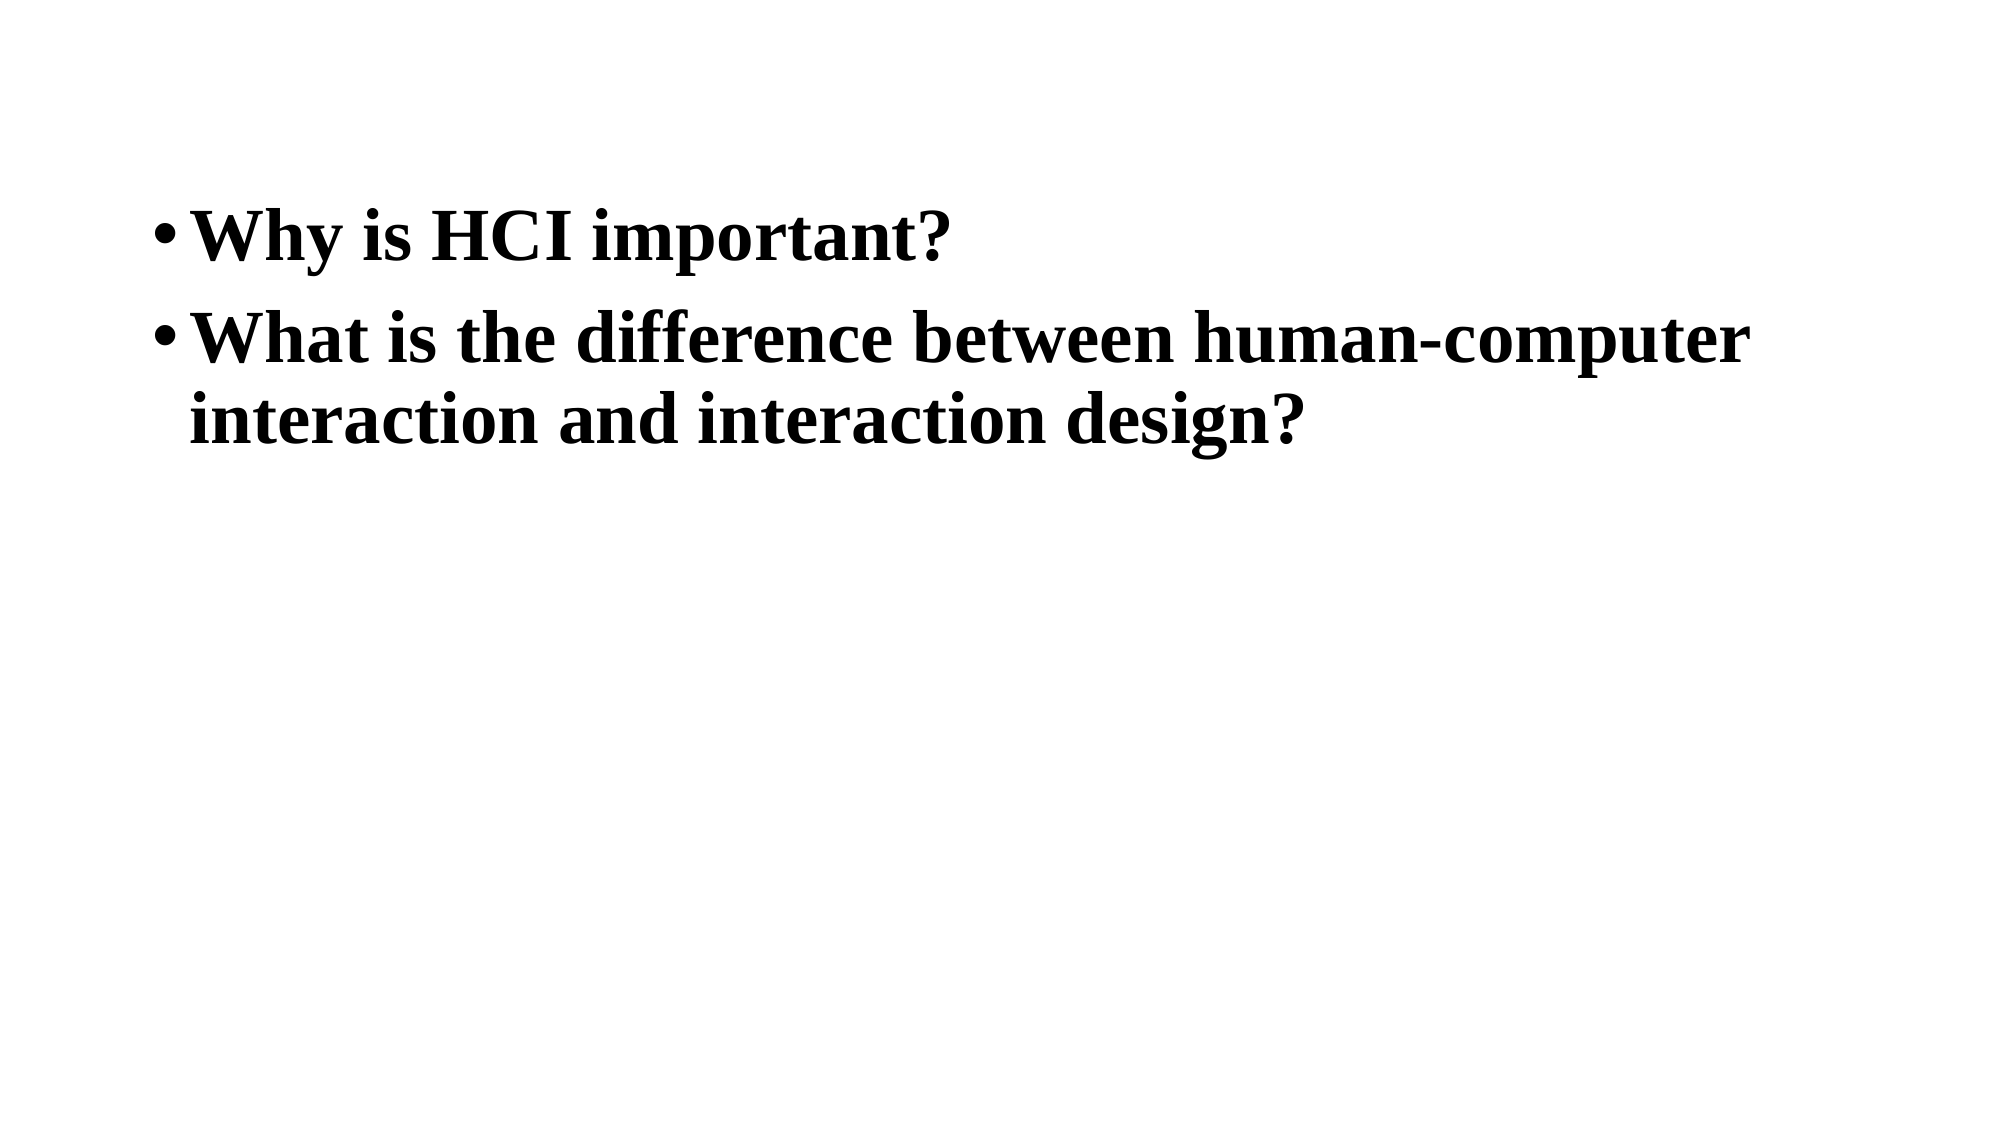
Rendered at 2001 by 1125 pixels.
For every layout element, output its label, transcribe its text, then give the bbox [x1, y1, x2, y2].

list Why is HCI important? What is the difference between human-computer interaction and interaction design? [137, 188, 1863, 682]
